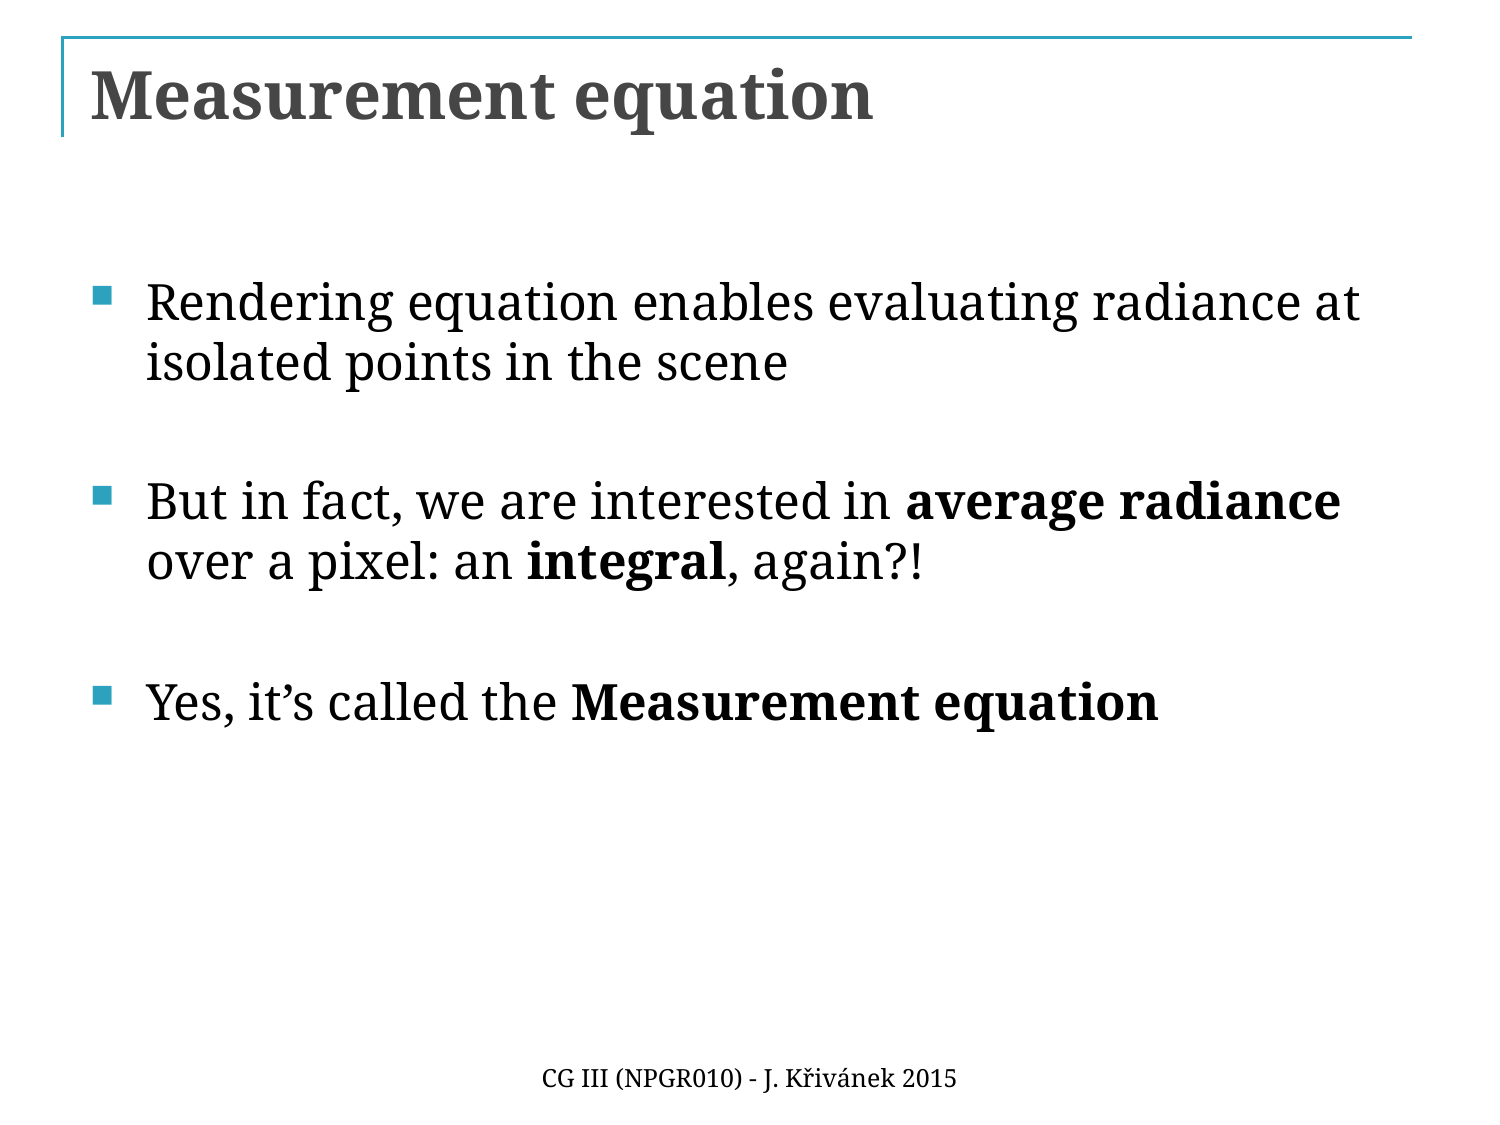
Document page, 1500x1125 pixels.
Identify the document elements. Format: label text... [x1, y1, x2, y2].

title Measurement equation [74, 45, 1426, 233]
footer CG III (NPGR010) - J. Křivánek 2015 [512, 1024, 988, 1101]
list Rendering equation enables evaluating radiance at isolated points in the scene But in fact, we are interested in average radiance over a pixel: an integral, again?! Yes, it’s called the Measurement equation [74, 262, 1426, 1006]
